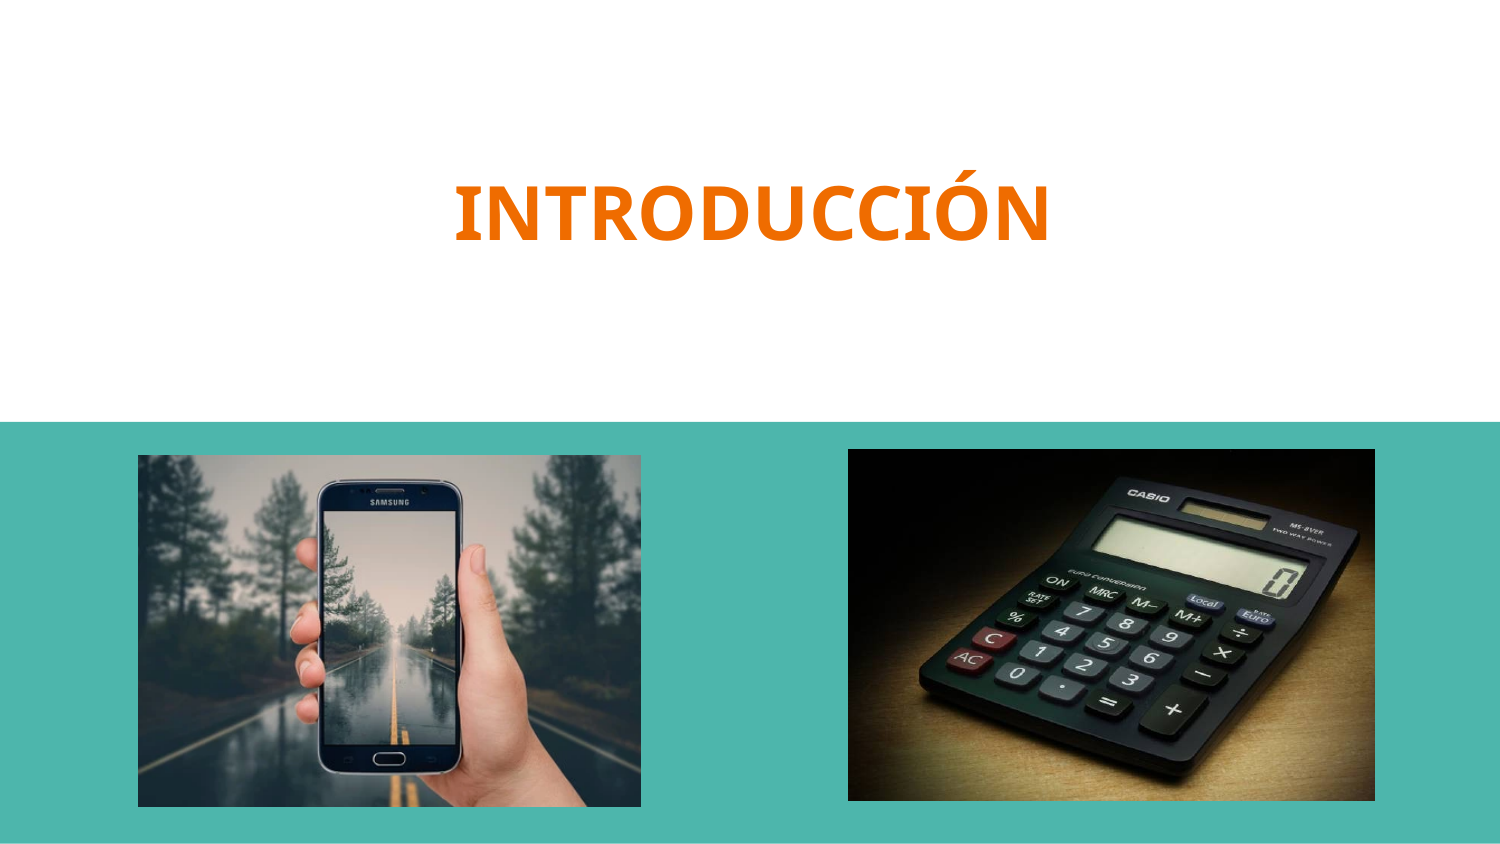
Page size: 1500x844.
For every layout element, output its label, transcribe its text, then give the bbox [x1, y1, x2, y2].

picture [137, 455, 641, 807]
title INTRODUCCIÓN [51, 133, 1458, 289]
picture [848, 449, 1375, 801]
